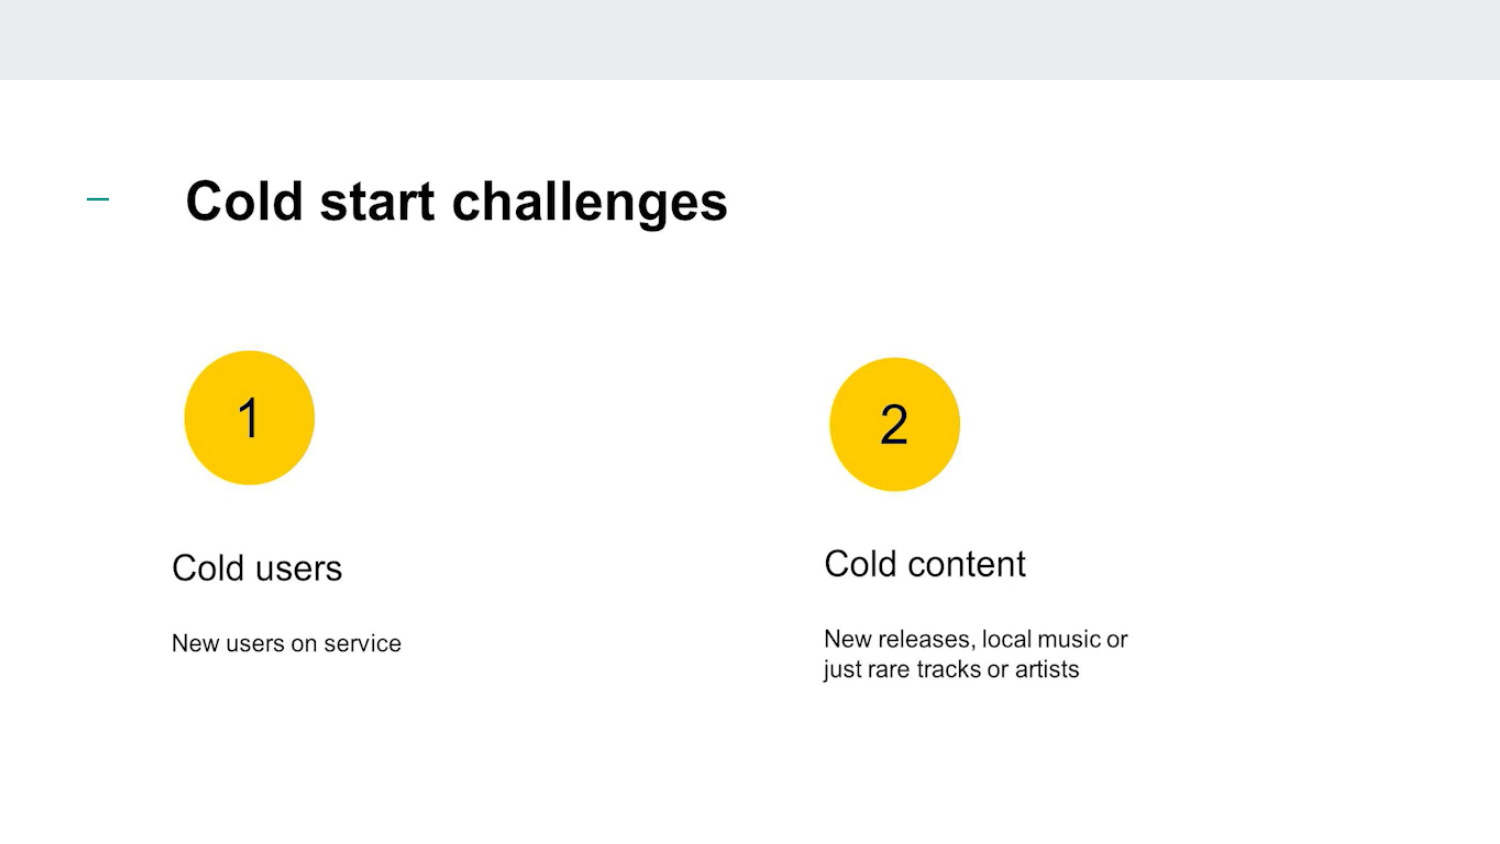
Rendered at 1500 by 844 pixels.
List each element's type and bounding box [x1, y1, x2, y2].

picture [108, 131, 1415, 782]
